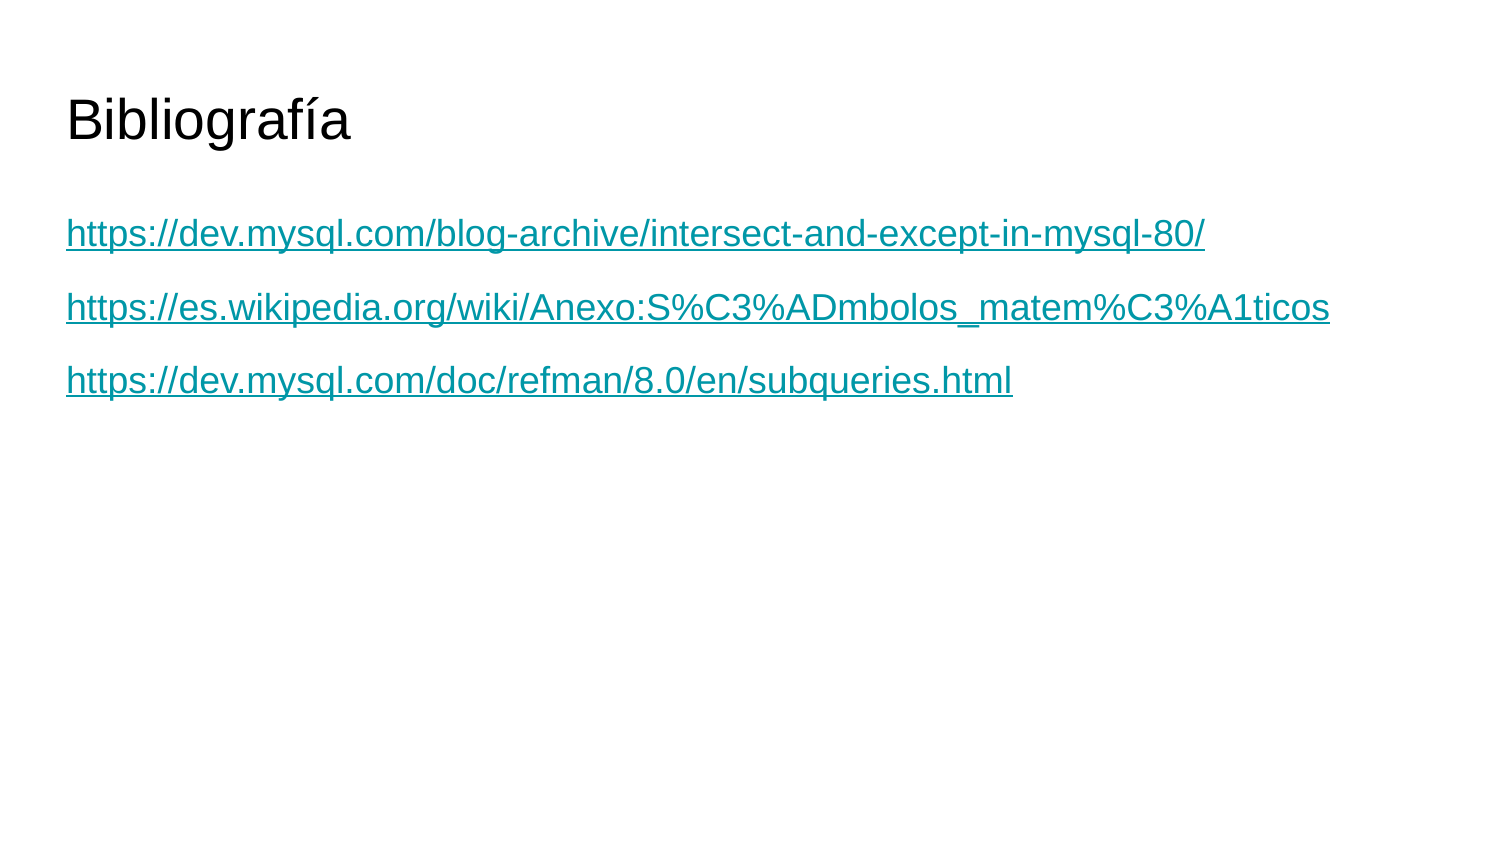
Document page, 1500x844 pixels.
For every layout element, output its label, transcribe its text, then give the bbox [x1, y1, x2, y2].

title Bibliografía [51, 72, 1449, 167]
list https://dev.mysql.com/blog-archive/intersect-and-except-in-mysql-80/ https://es.wikipedia.org/wiki/Anexo:S%C3%ADmbolos_matem%C3%A1ticos https://dev.mysql.com/doc/refman/8.0/en/subqueries.html [51, 191, 1449, 752]
